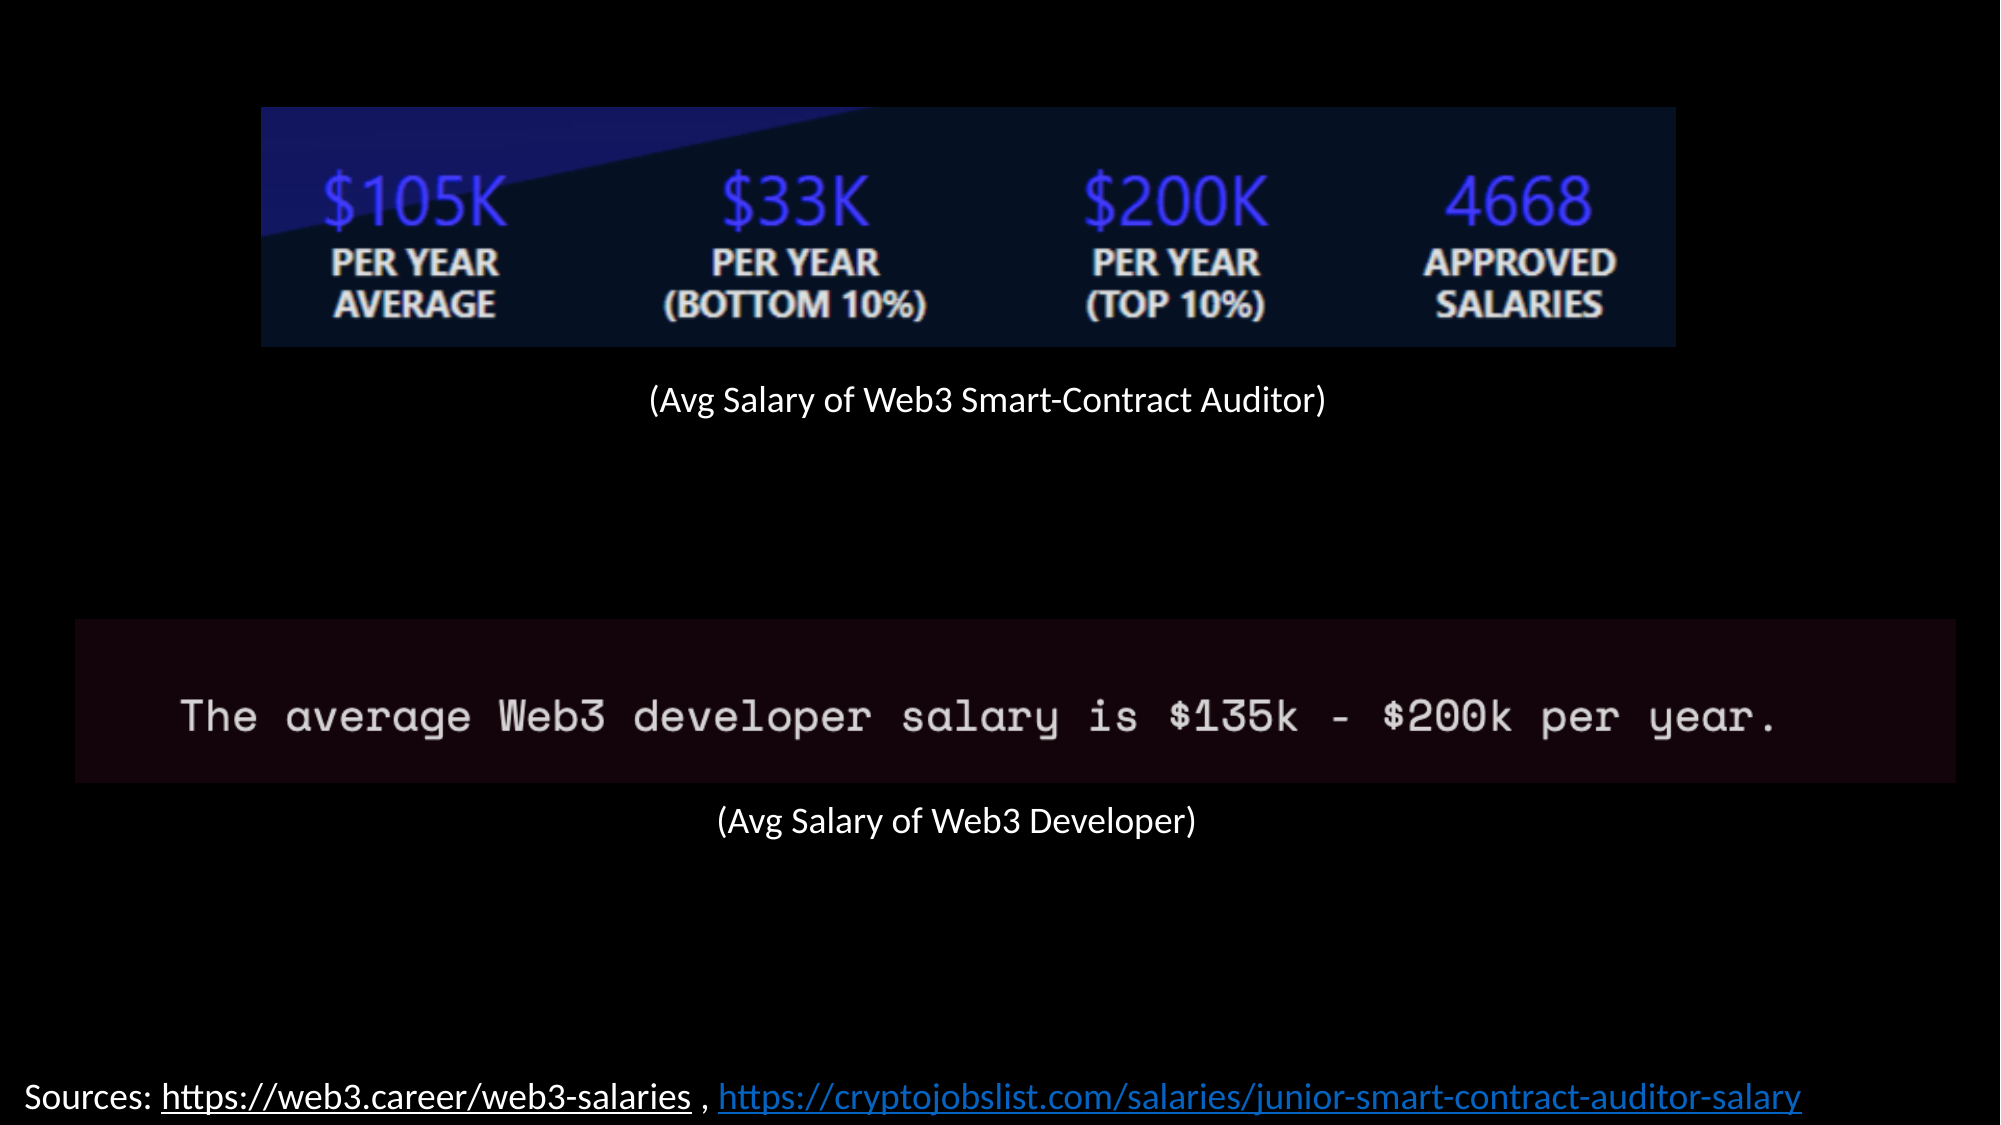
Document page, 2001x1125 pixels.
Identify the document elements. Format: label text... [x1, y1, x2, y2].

text_box (Avg Salary of Web3 Smart-Contract Auditor) [633, 367, 1343, 428]
picture [261, 107, 1676, 347]
text_box Sources: https://web3.career/web3-salaries , https://cryptojobslist.com/salaries/junior-smart-contract-auditor-salary [9, 1064, 1817, 1125]
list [74, 619, 1956, 783]
text_box (Avg Salary of Web3 Developer) [701, 788, 1213, 848]
